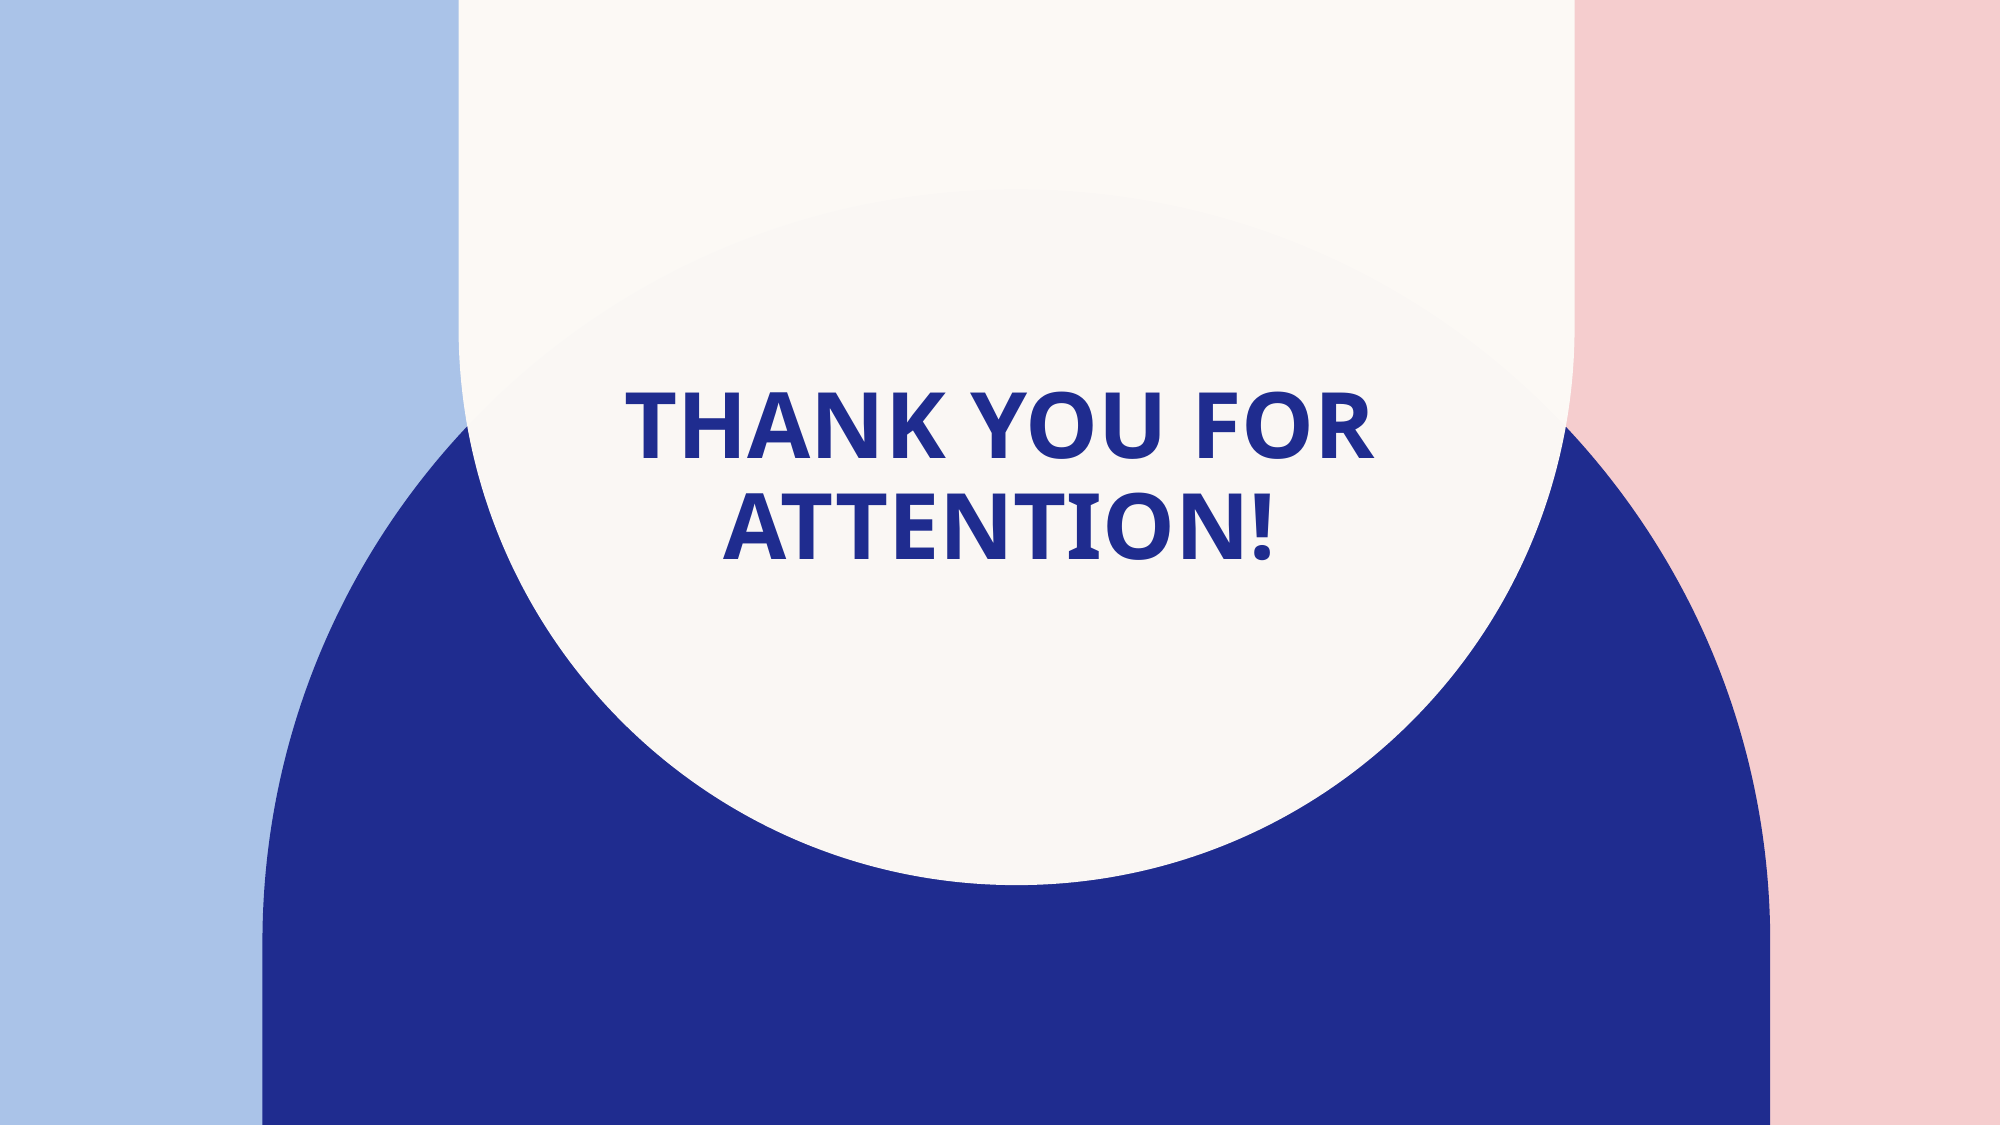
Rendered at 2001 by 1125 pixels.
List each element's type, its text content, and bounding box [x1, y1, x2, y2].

title Thank you for attention! [558, 374, 1442, 576]
